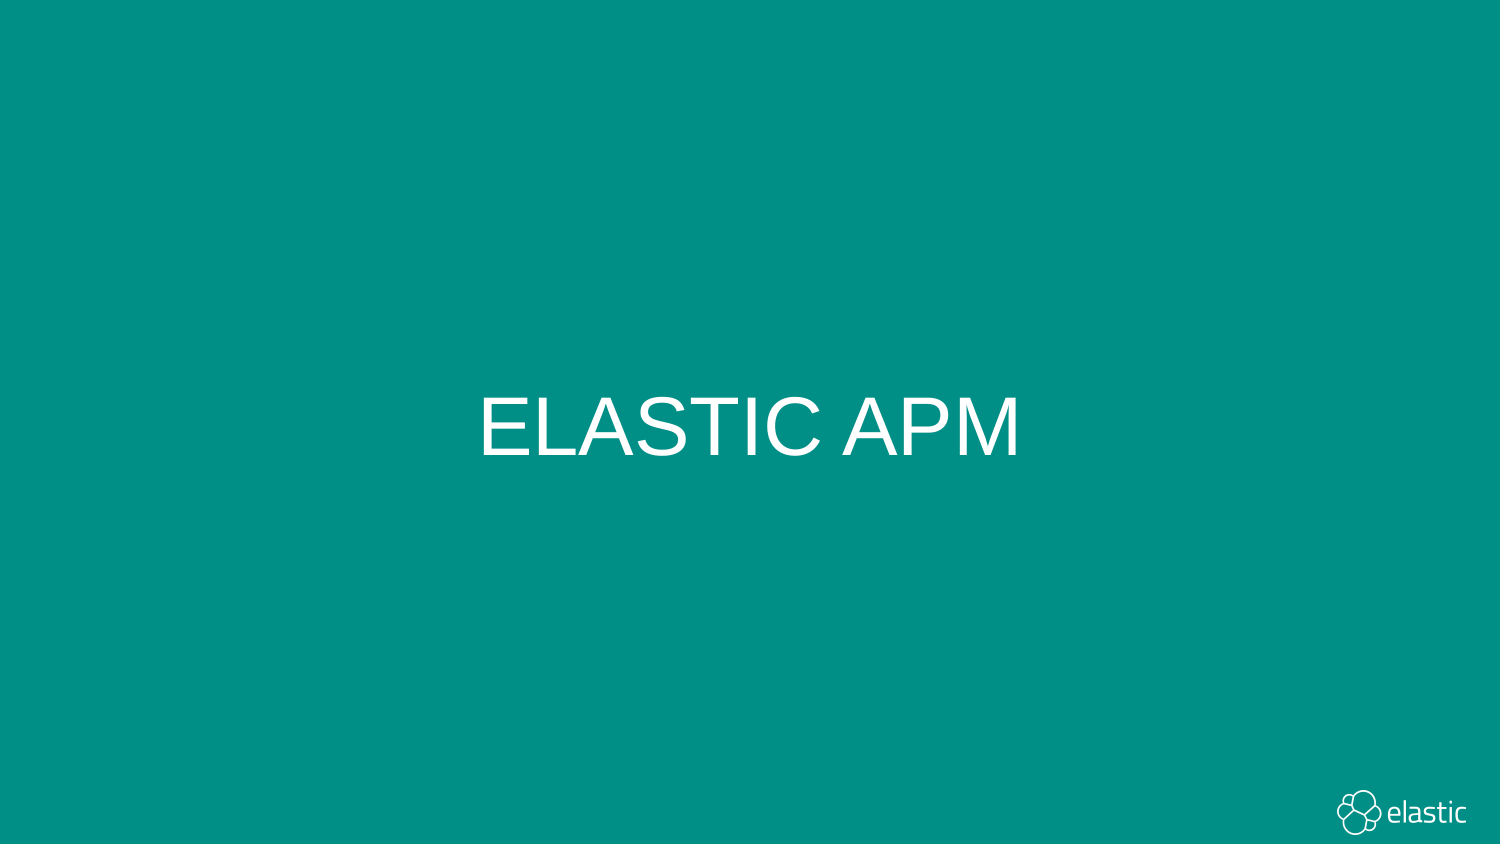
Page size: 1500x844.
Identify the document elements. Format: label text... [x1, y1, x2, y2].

picture [1337, 790, 1466, 835]
list Elastic APM [155, 194, 1345, 651]
